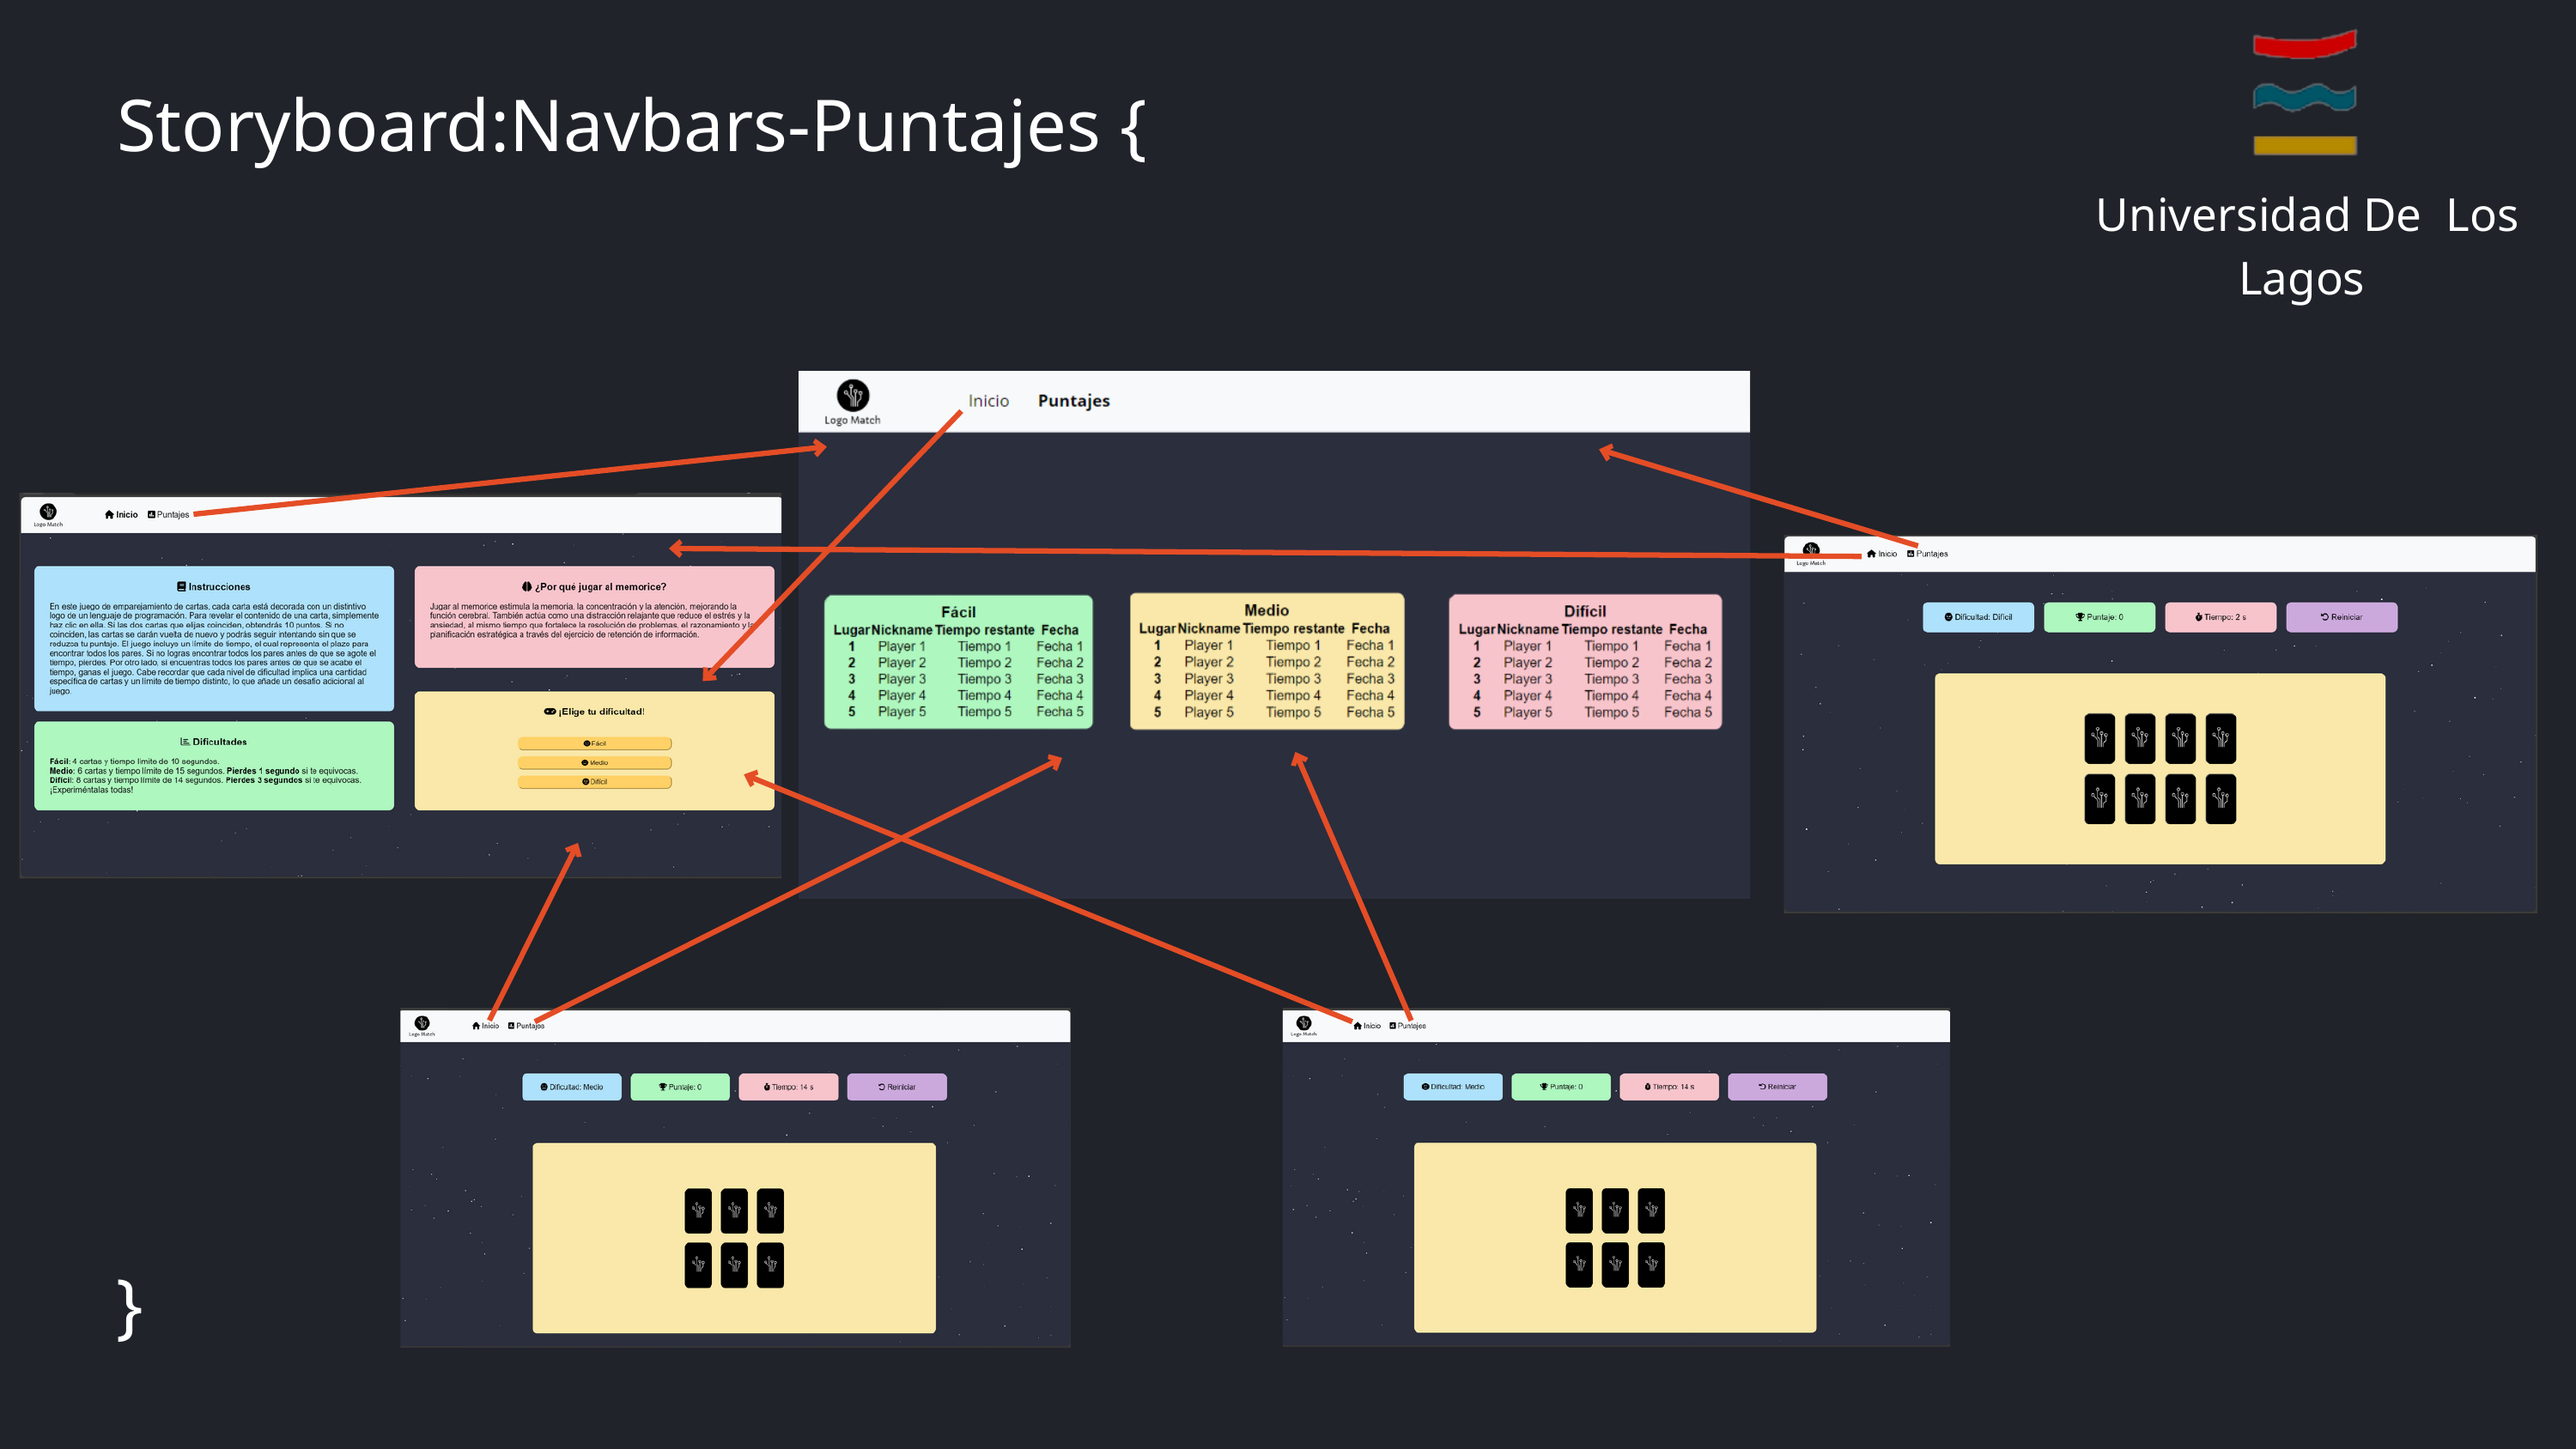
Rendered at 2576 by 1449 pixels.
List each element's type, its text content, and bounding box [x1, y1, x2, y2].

text_box [1282, 1008, 1951, 1347]
text_box [193, 441, 827, 515]
text_box [798, 371, 1751, 555]
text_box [2038, 10, 2576, 239]
text_box [489, 842, 580, 1021]
text_box [669, 542, 1862, 557]
text_box [1292, 751, 1412, 1021]
text_box Storyboard:Navbars-Puntajes { [117, 84, 1407, 167]
text_box [798, 550, 1751, 899]
text_box [400, 1008, 1071, 1348]
text_box [1783, 535, 2538, 914]
text_box [19, 493, 782, 880]
text_box [702, 550, 829, 682]
text_box [534, 755, 1063, 1022]
text_box } [44, 1264, 143, 1346]
